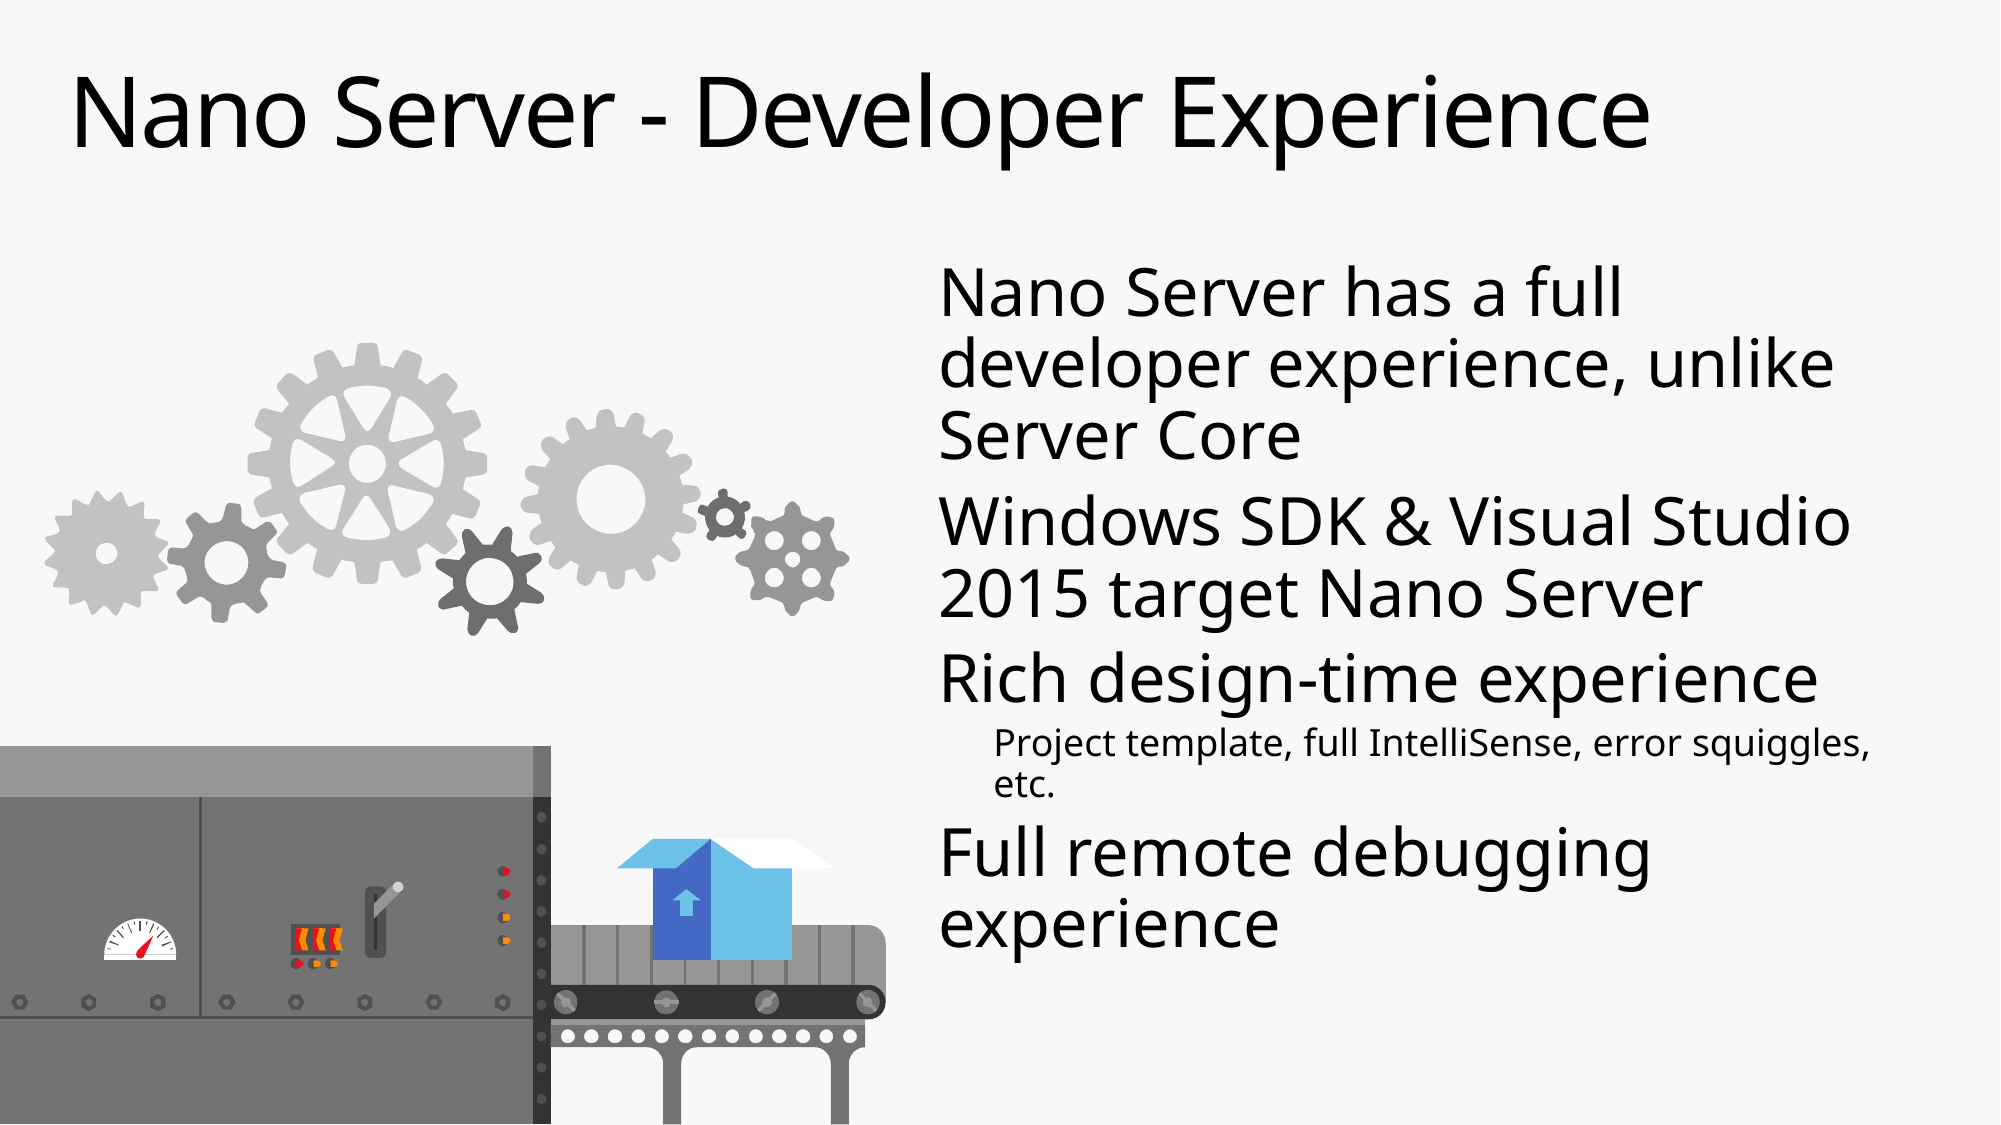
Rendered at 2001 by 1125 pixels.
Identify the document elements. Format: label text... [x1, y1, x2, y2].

list Nano Server has a full developer experience, unlike Server Core Windows SDK & Visual Studio 2015 target Nano Server Rich design-time experience Project template, full IntelliSense, error squiggles, etc. Full remote debugging experience [914, 243, 1956, 809]
picture [0, 746, 887, 1125]
title Nano Server - Developer Experience [44, 47, 1957, 196]
picture [43, 341, 851, 637]
